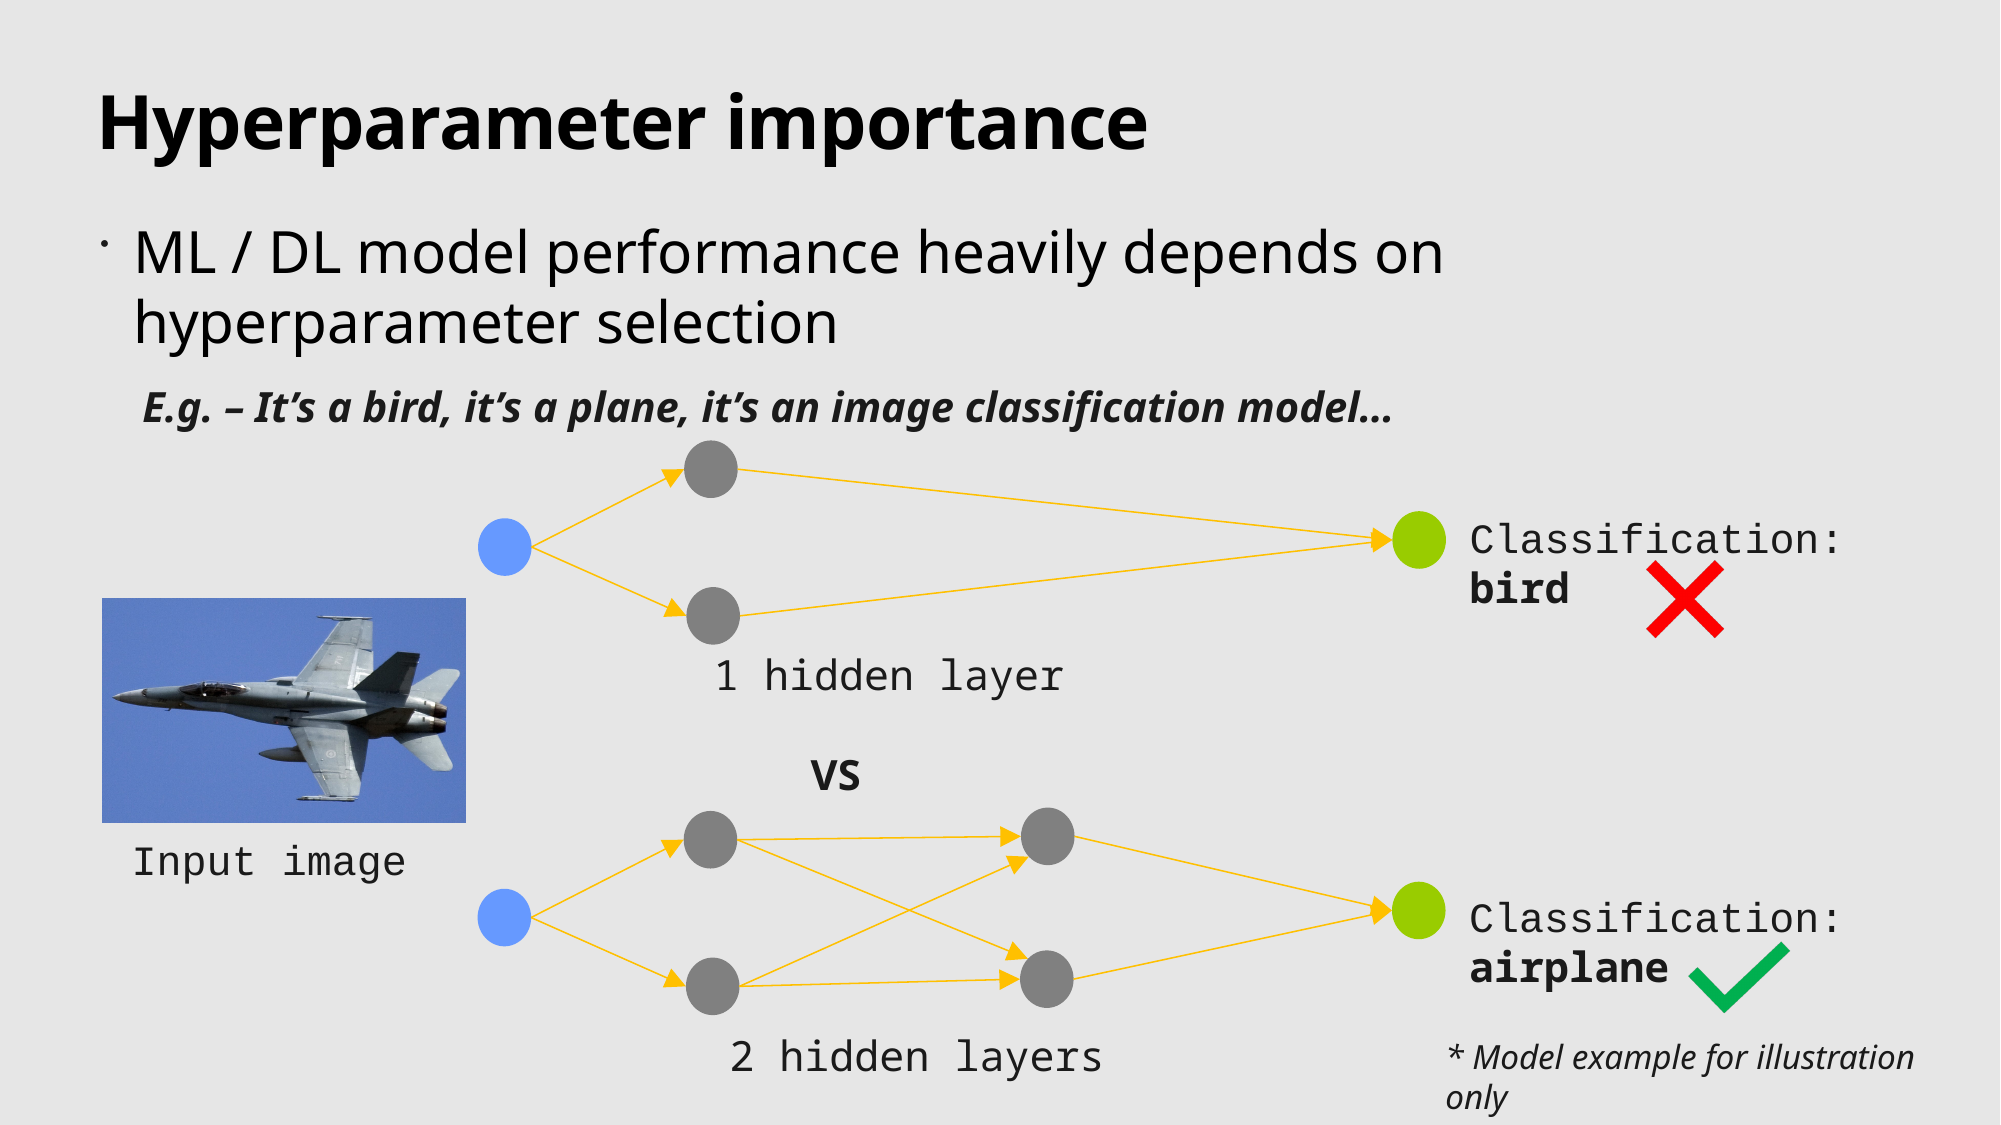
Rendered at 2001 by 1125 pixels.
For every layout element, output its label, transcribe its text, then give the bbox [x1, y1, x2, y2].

picture [1632, 546, 1738, 652]
picture [1685, 924, 1792, 1030]
text_box [685, 586, 741, 646]
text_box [531, 468, 685, 546]
text_box [476, 887, 530, 948]
text_box [685, 956, 741, 1017]
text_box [1073, 910, 1393, 980]
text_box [737, 839, 1029, 959]
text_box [739, 978, 1021, 987]
text_box [1393, 880, 1447, 941]
text_box [1020, 949, 1075, 1009]
text_box [1020, 806, 1076, 867]
text_box 1 hidden layer VS [713, 648, 1095, 799]
text_box Classification: bird [1469, 512, 1850, 613]
text_box Classification: airplane [1469, 890, 1904, 991]
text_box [739, 539, 1393, 617]
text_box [739, 856, 1030, 987]
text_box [1074, 836, 1393, 910]
text_box [1393, 510, 1447, 570]
picture [102, 598, 466, 823]
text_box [736, 836, 1022, 840]
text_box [530, 917, 687, 987]
title Hyperparameter importance [96, 75, 1904, 166]
list ML / DL model performance heavily depends on hyperparameter selection [95, 215, 1904, 365]
text_box [682, 810, 738, 870]
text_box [531, 546, 687, 617]
text_box * Model example for illustration only [1445, 1036, 1970, 1117]
text_box Input image [131, 833, 513, 884]
text_box E.g. – It’s a bird, it’s a plane, it’s an image classification model… [131, 380, 1863, 431]
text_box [530, 839, 684, 917]
text_box 2 hidden layers [729, 1029, 1110, 1080]
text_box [737, 468, 1393, 541]
text_box [477, 517, 531, 577]
text_box [683, 439, 739, 499]
